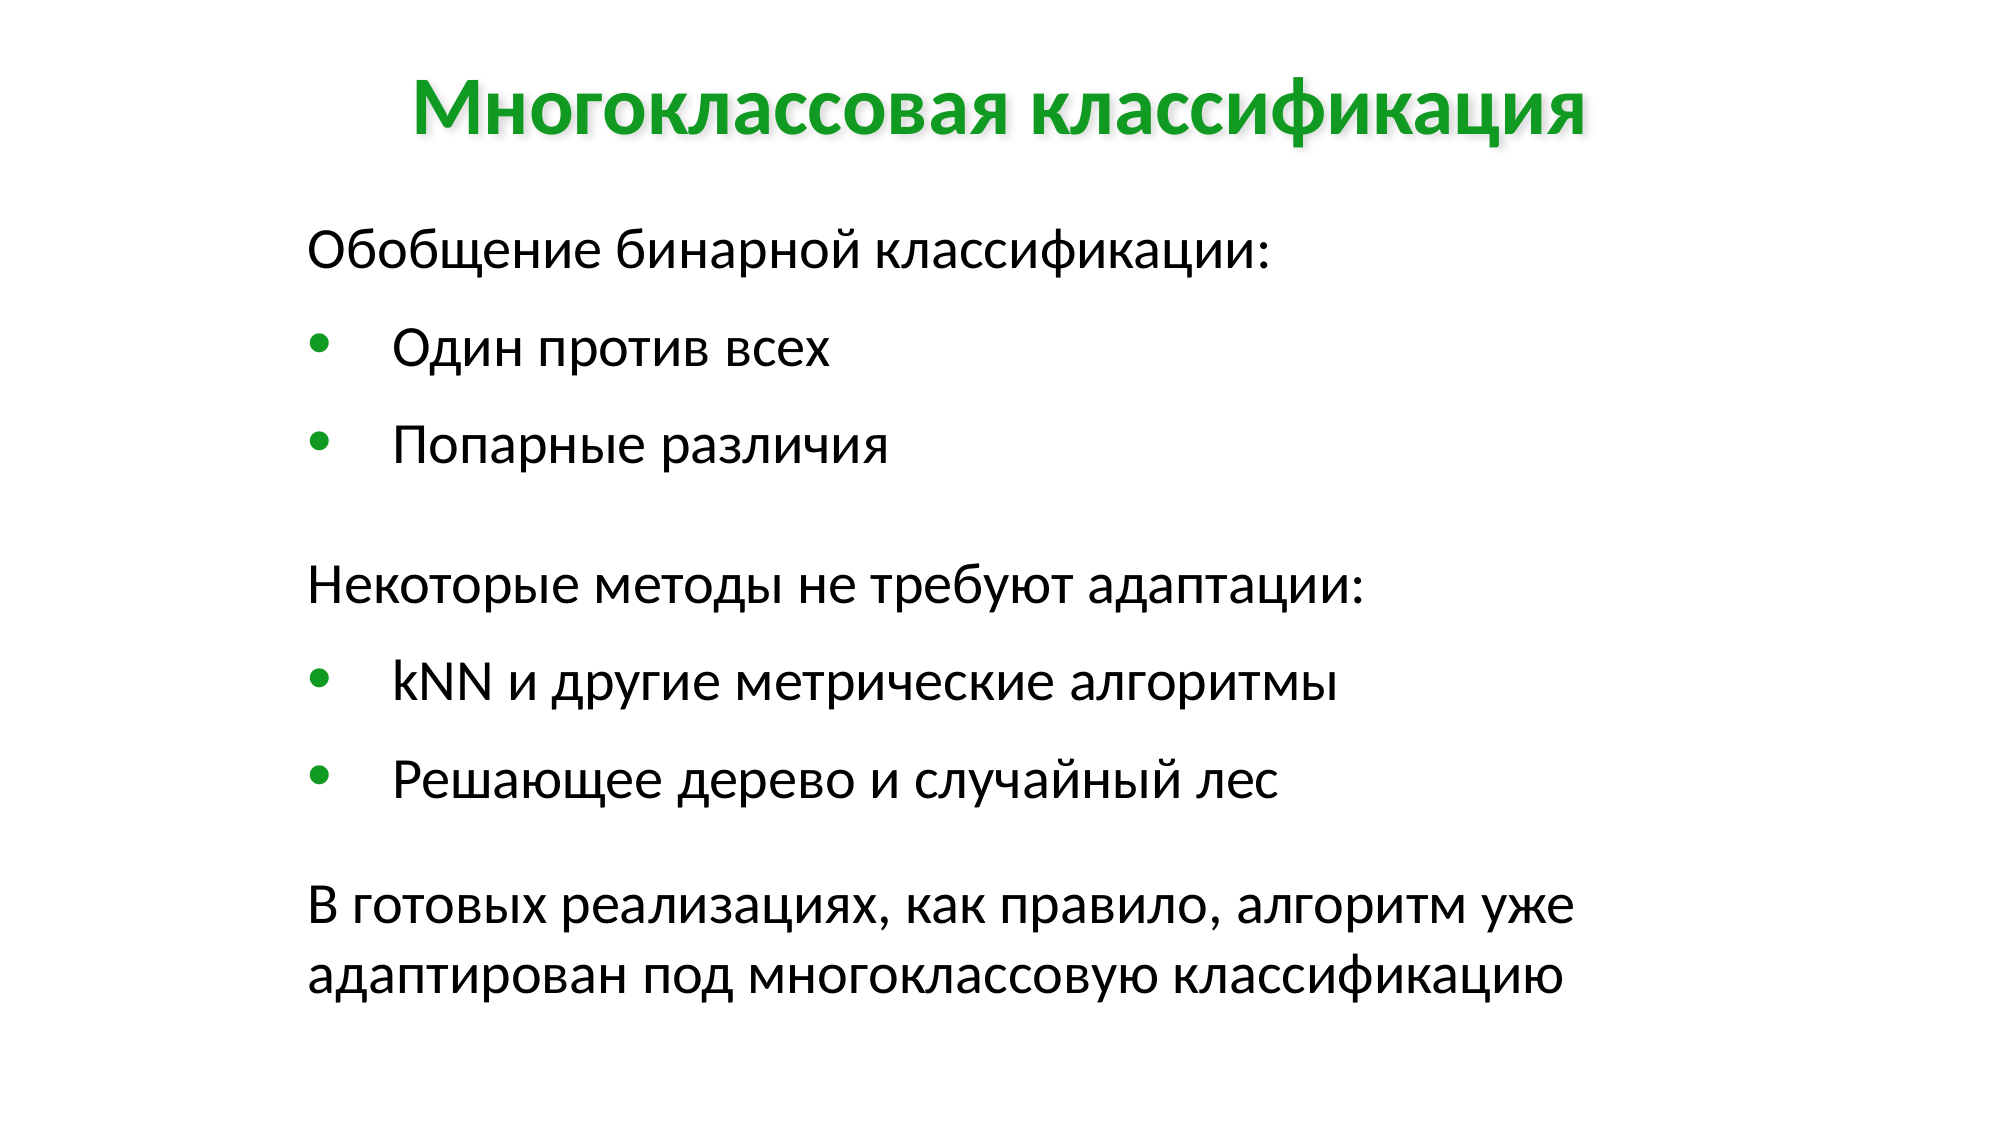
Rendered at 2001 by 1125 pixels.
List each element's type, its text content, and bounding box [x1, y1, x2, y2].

text_box Многоклассовая классификация [257, 43, 1743, 159]
text_box Обобщение бинарной классификации: Один против всех Попарные различия Некоторые методы не требуют адаптации: kNN и другие метрические алгоритмы Решающее дерево и случайный лес В готовых реализациях, как правило, алгоритм уже адаптирован под многоклассовую классификацию [293, 202, 1707, 1013]
